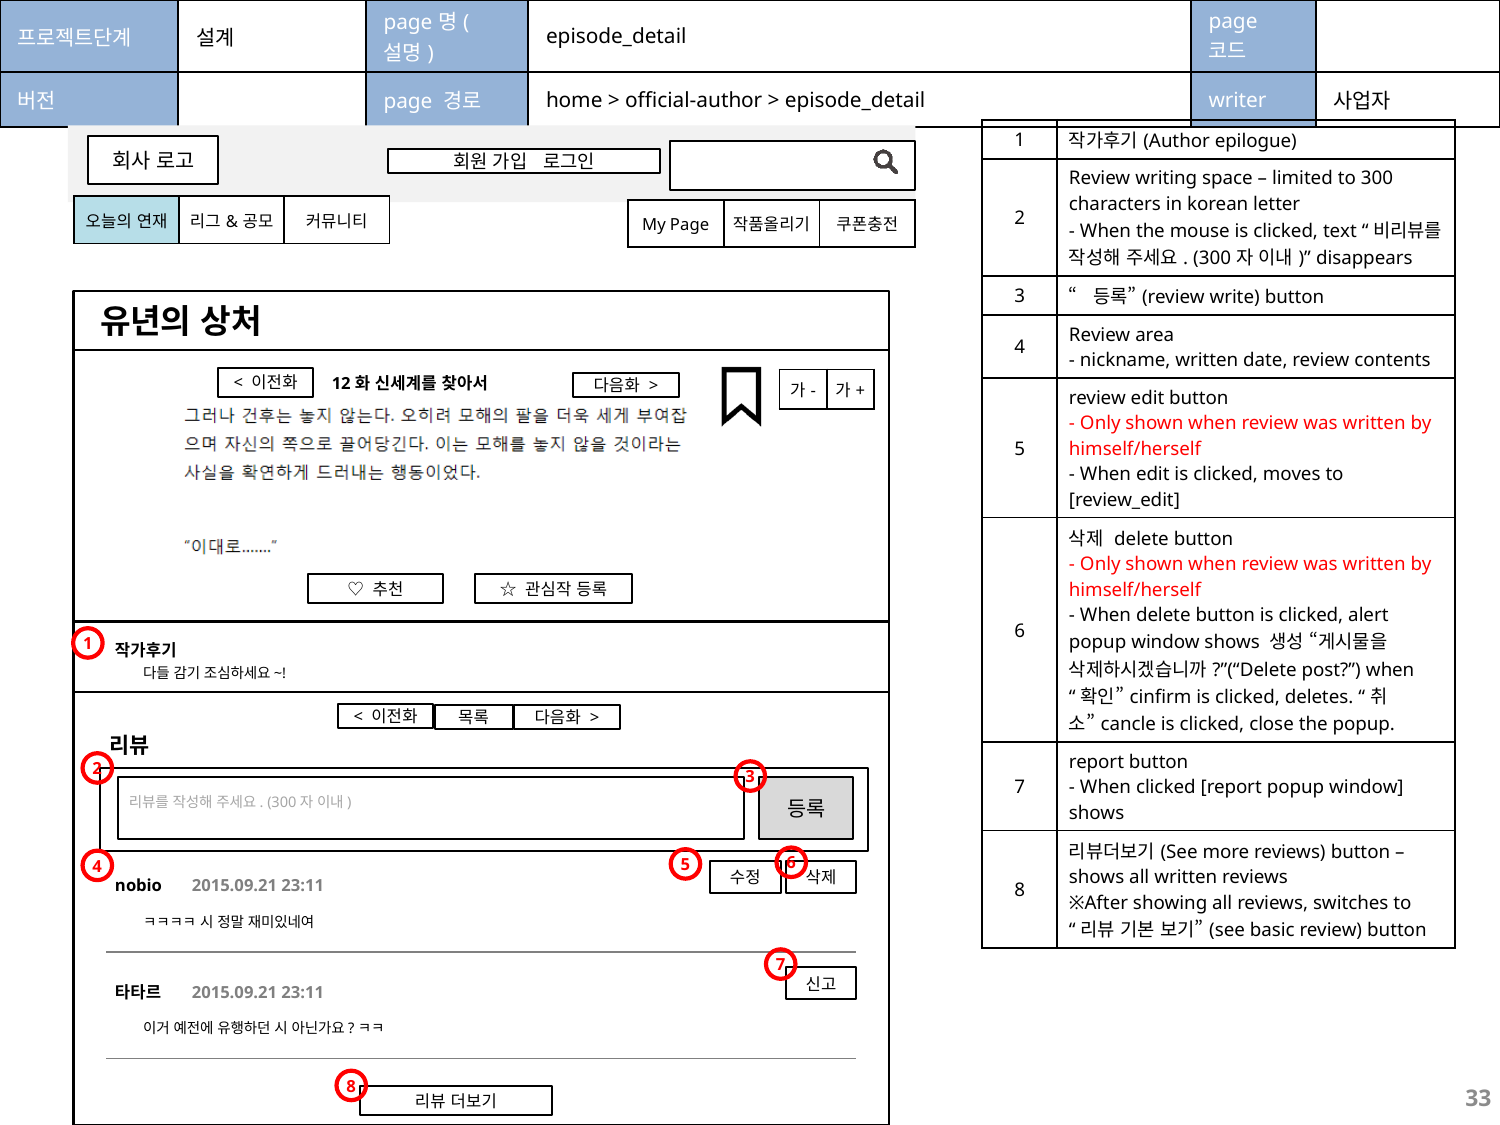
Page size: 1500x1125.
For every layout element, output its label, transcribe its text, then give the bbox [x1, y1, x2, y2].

table_header 오늘의 연재 [75, 197, 178, 243]
text_box 2015.09.21 23:11 [177, 964, 429, 1009]
picture [873, 149, 898, 174]
slide_number 33 [1156, 1069, 1500, 1125]
table_header 프로젝트단계 [1, 1, 177, 71]
table_cell 6 [983, 518, 1056, 741]
table_cell 버전 [1, 73, 177, 126]
table_cell “등록”(review write) button [1058, 277, 1454, 314]
table_header 설계 [179, 1, 365, 71]
text_box [71, 619, 891, 694]
table_cell 3 [983, 277, 1056, 314]
table_header 쿠폰충전 [820, 201, 914, 246]
text_box 7 [770, 947, 792, 951]
table_header 리그&공모 [180, 197, 283, 243]
text_box 4 [80, 848, 112, 883]
text_box 리뷰 [96, 726, 421, 764]
text_box 작가후기 [100, 622, 219, 667]
text_box 회원 가입 로그인 [386, 147, 662, 175]
table_header 작가후기(Author epilogue) [1058, 121, 1454, 158]
text_box < 이전화 [336, 702, 434, 730]
text_box [71, 695, 891, 1125]
text_box 1 [71, 626, 105, 660]
table_cell [179, 73, 365, 123]
table_cell 2 [983, 160, 1056, 275]
table_header 커뮤니티 [285, 197, 389, 243]
text_box 6 [774, 845, 809, 880]
table_header [1317, 1, 1499, 71]
table_cell page 경로 [367, 73, 527, 123]
table_cell 8 [983, 831, 1056, 947]
table_header 1 [983, 121, 1056, 158]
text_box 신고 [784, 965, 858, 1002]
text_box 목록 [433, 703, 515, 731]
table_cell 리뷰더보기(See more reviews) button – shows all written reviews ※After showing all reviews, switches to “리뷰 기본 보기”(see basic review) button [1058, 831, 1454, 947]
table_cell 사업자 [1317, 73, 1499, 126]
text_box 7 [763, 959, 798, 981]
text_box [71, 348, 891, 619]
text_box 이거 예전에 유행하던 시 아닌가요?ㅋㅋ [128, 1011, 857, 1044]
text_box 다음화 > [515, 703, 622, 731]
text_box 5 [668, 847, 703, 881]
text_box 2 [80, 751, 115, 785]
text_box ㅋㅋㅋㅋ 시 정말 재미있네여 [128, 905, 857, 938]
text_box 타타르 [100, 964, 177, 1009]
text_box 유년의 상처 [86, 301, 412, 339]
table_cell 삭제 delete button - Only shown when review was written by himself/herself - When delete button is clicked, alert popup window shows 생성 “게시물을 삭제하시겠습니까?”(“Delete post?”) when “확인”cinfirm is clicked, deletes. “취소”cancle is clicked, close the popup. [1058, 518, 1454, 741]
text_box 2015.09.21 23:11 [177, 857, 429, 903]
table_cell review edit button - Only shown when review was written by himself/herself - When edit is clicked, moves to [review_edit] [1058, 379, 1454, 517]
table_cell 7 [983, 743, 1056, 830]
text_box [66, 123, 917, 204]
text_box 삭제 [784, 859, 858, 895]
table_header 작품올리기 [725, 201, 819, 246]
table_header 가+ [832, 370, 873, 403]
table_cell writer [1192, 73, 1315, 119]
table_header episode_detail [529, 1, 1190, 71]
table_cell 5 [983, 379, 1056, 517]
text_box 수정 [708, 859, 783, 895]
text_box 등록 [757, 775, 855, 841]
text_box 3 [733, 759, 768, 793]
table_cell Review writing space – limited to 300 characters in korean letter - When the mouse is clicked, text “비리뷰를 작성해 주세요. (300자 이내)” disappears [1058, 160, 1454, 275]
table_header page명(설명) [367, 1, 527, 71]
table_cell report button - When clicked [report popup window] shows [1058, 743, 1454, 830]
table_cell Review area - nickname, written date, review contents [1058, 316, 1454, 377]
table_header page코드 [1192, 1, 1315, 71]
text_box 리뷰 더보기 [358, 1084, 554, 1117]
text_box 다들 감기 조심하세요~! [128, 656, 857, 690]
table_cell 4 [983, 316, 1056, 377]
text_box 리뷰를 작성해 주세요. (300자 이내) [114, 776, 367, 818]
table_header My Page [629, 201, 723, 246]
text_box [668, 139, 917, 192]
text_box 회사 로고 [86, 134, 220, 187]
text_box [116, 775, 746, 841]
text_box [98, 766, 870, 853]
table_cell home > official-author > episode_detail [529, 73, 1190, 126]
text_box nobio [100, 857, 177, 903]
text_box 8 [334, 1068, 369, 1103]
text_box [71, 289, 891, 348]
picture [156, 332, 869, 575]
